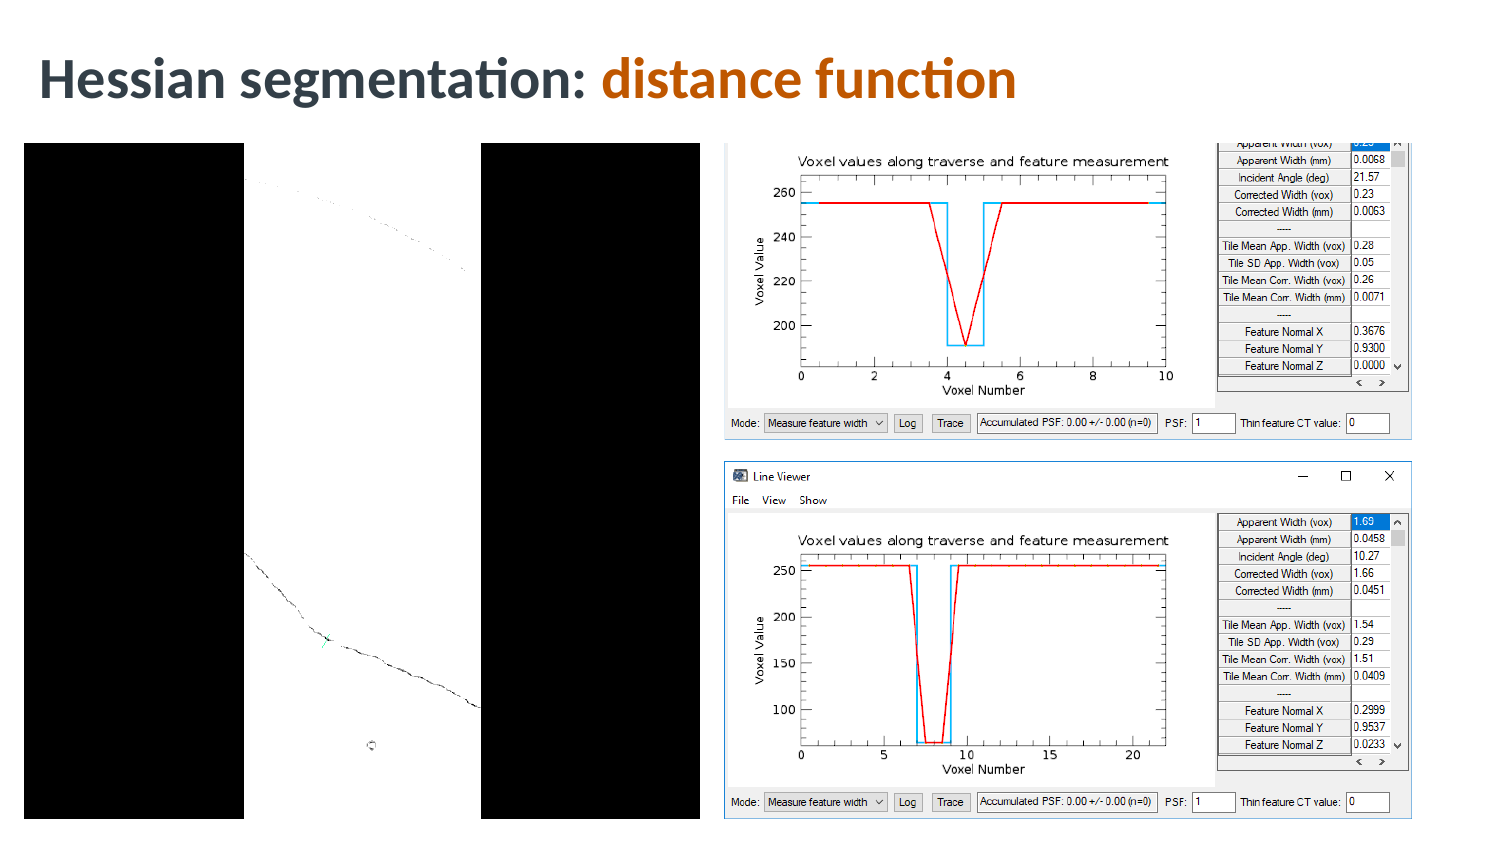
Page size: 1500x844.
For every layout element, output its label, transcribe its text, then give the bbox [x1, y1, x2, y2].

picture [24, 143, 701, 820]
picture [724, 143, 1412, 440]
picture [724, 461, 1412, 819]
title Hessian segmentation: distance function [24, 24, 1475, 119]
